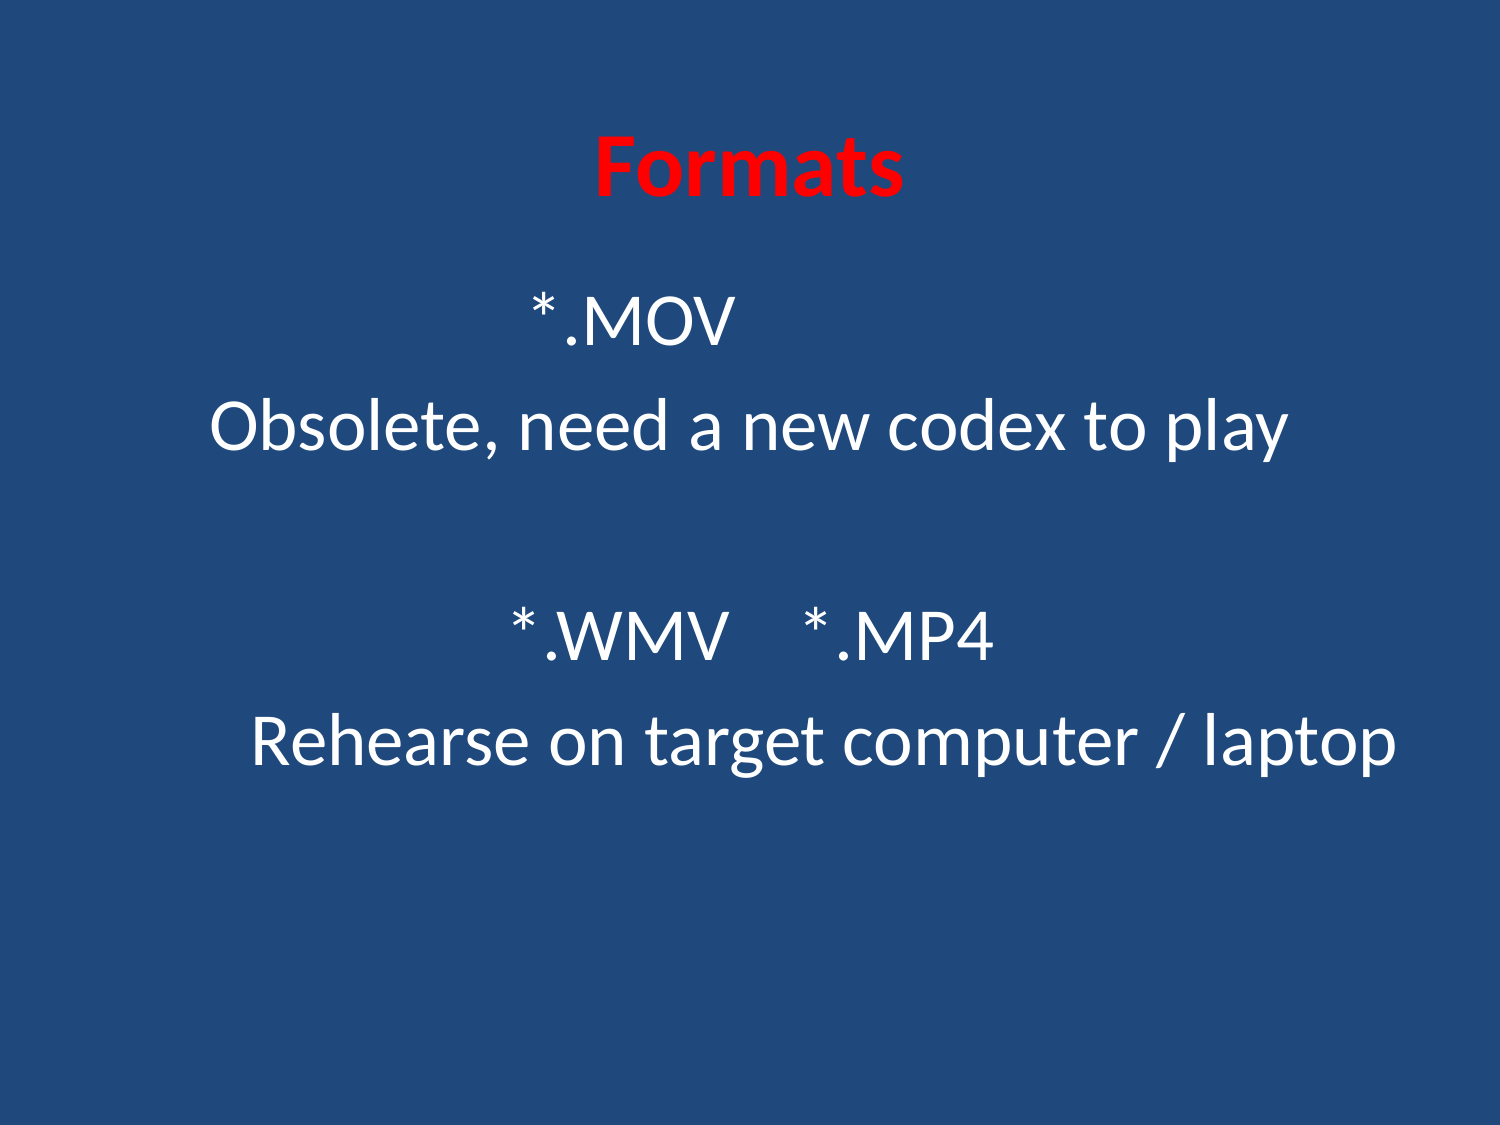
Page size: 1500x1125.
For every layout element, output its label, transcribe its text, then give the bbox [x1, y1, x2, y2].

list *.MOV Obsolete, need a new codex to play *.WMV *.MP4 Rehearse on target computer / laptop [75, 262, 1425, 1005]
title Formats [75, 45, 1425, 262]
